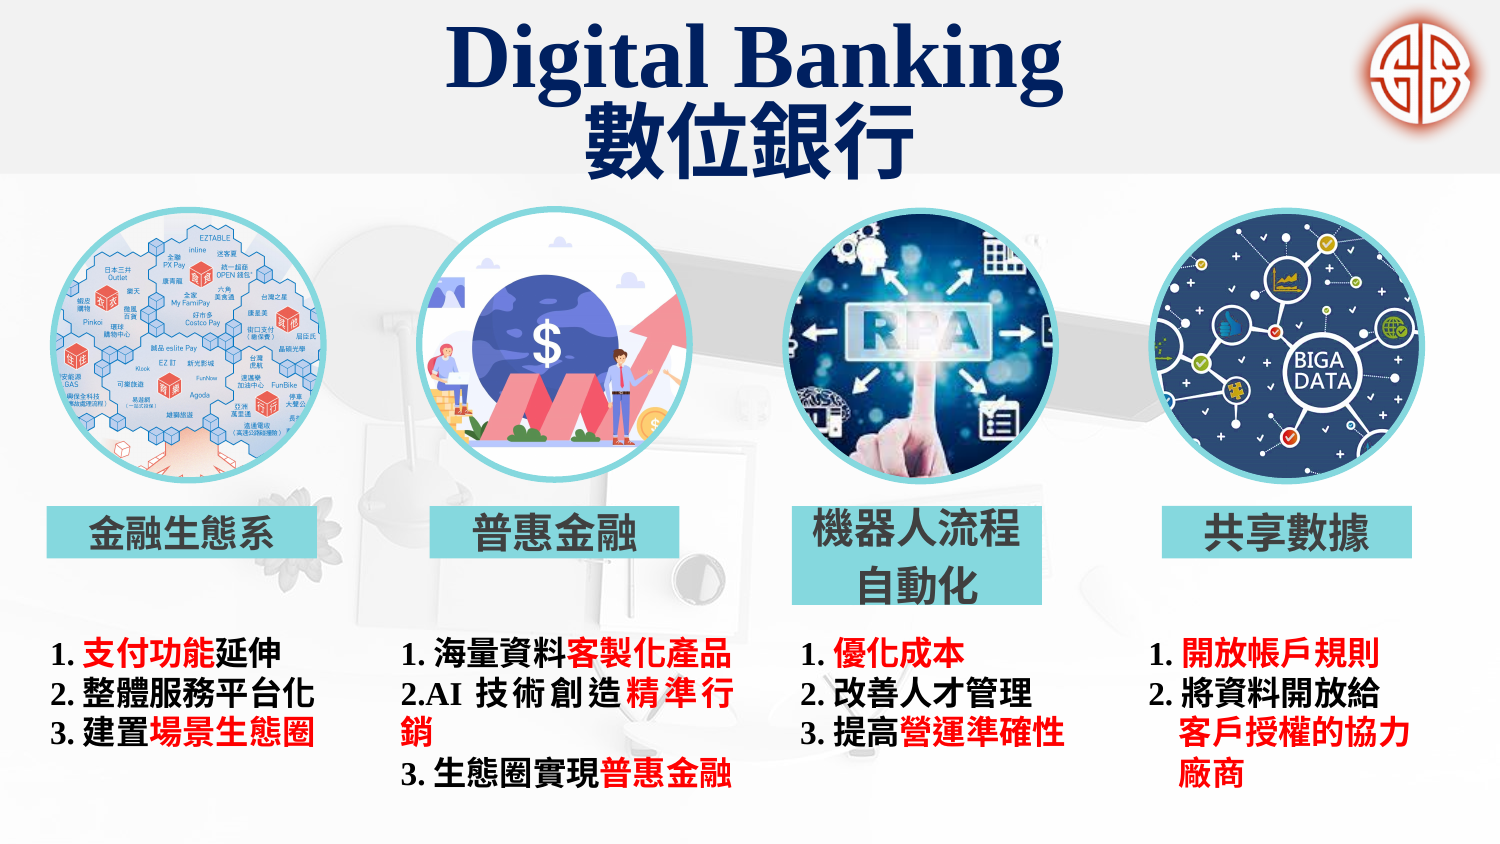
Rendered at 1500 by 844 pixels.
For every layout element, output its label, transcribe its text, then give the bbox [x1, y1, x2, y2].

picture [1342, 0, 1497, 151]
picture [0, 175, 1500, 844]
text_box 普惠金融 [429, 506, 680, 559]
list 數位銀行 [0, 104, 1500, 175]
list Digital Banking [5, 3, 1337, 99]
text_box 1.支付功能延伸 2.整體服務平台化 3.建置場景生態圈 [35, 624, 348, 760]
text_box 1.優化成本 2.改善人才管理 3.提高營運準確性 [785, 624, 1099, 760]
text_box 共享數據 [1161, 505, 1412, 559]
text_box 1.開放帳戶規則 2.將資料開放給 客戶授權的協力 廠商 [1133, 624, 1447, 839]
text_box 金融生態系 [46, 506, 317, 559]
text_box 1.海量資料客製化產品 2.AI技術創造精準行銷 3.生態圈實現普惠金融 [385, 624, 750, 799]
text_box 機器人流程 自動化 [791, 506, 1042, 605]
